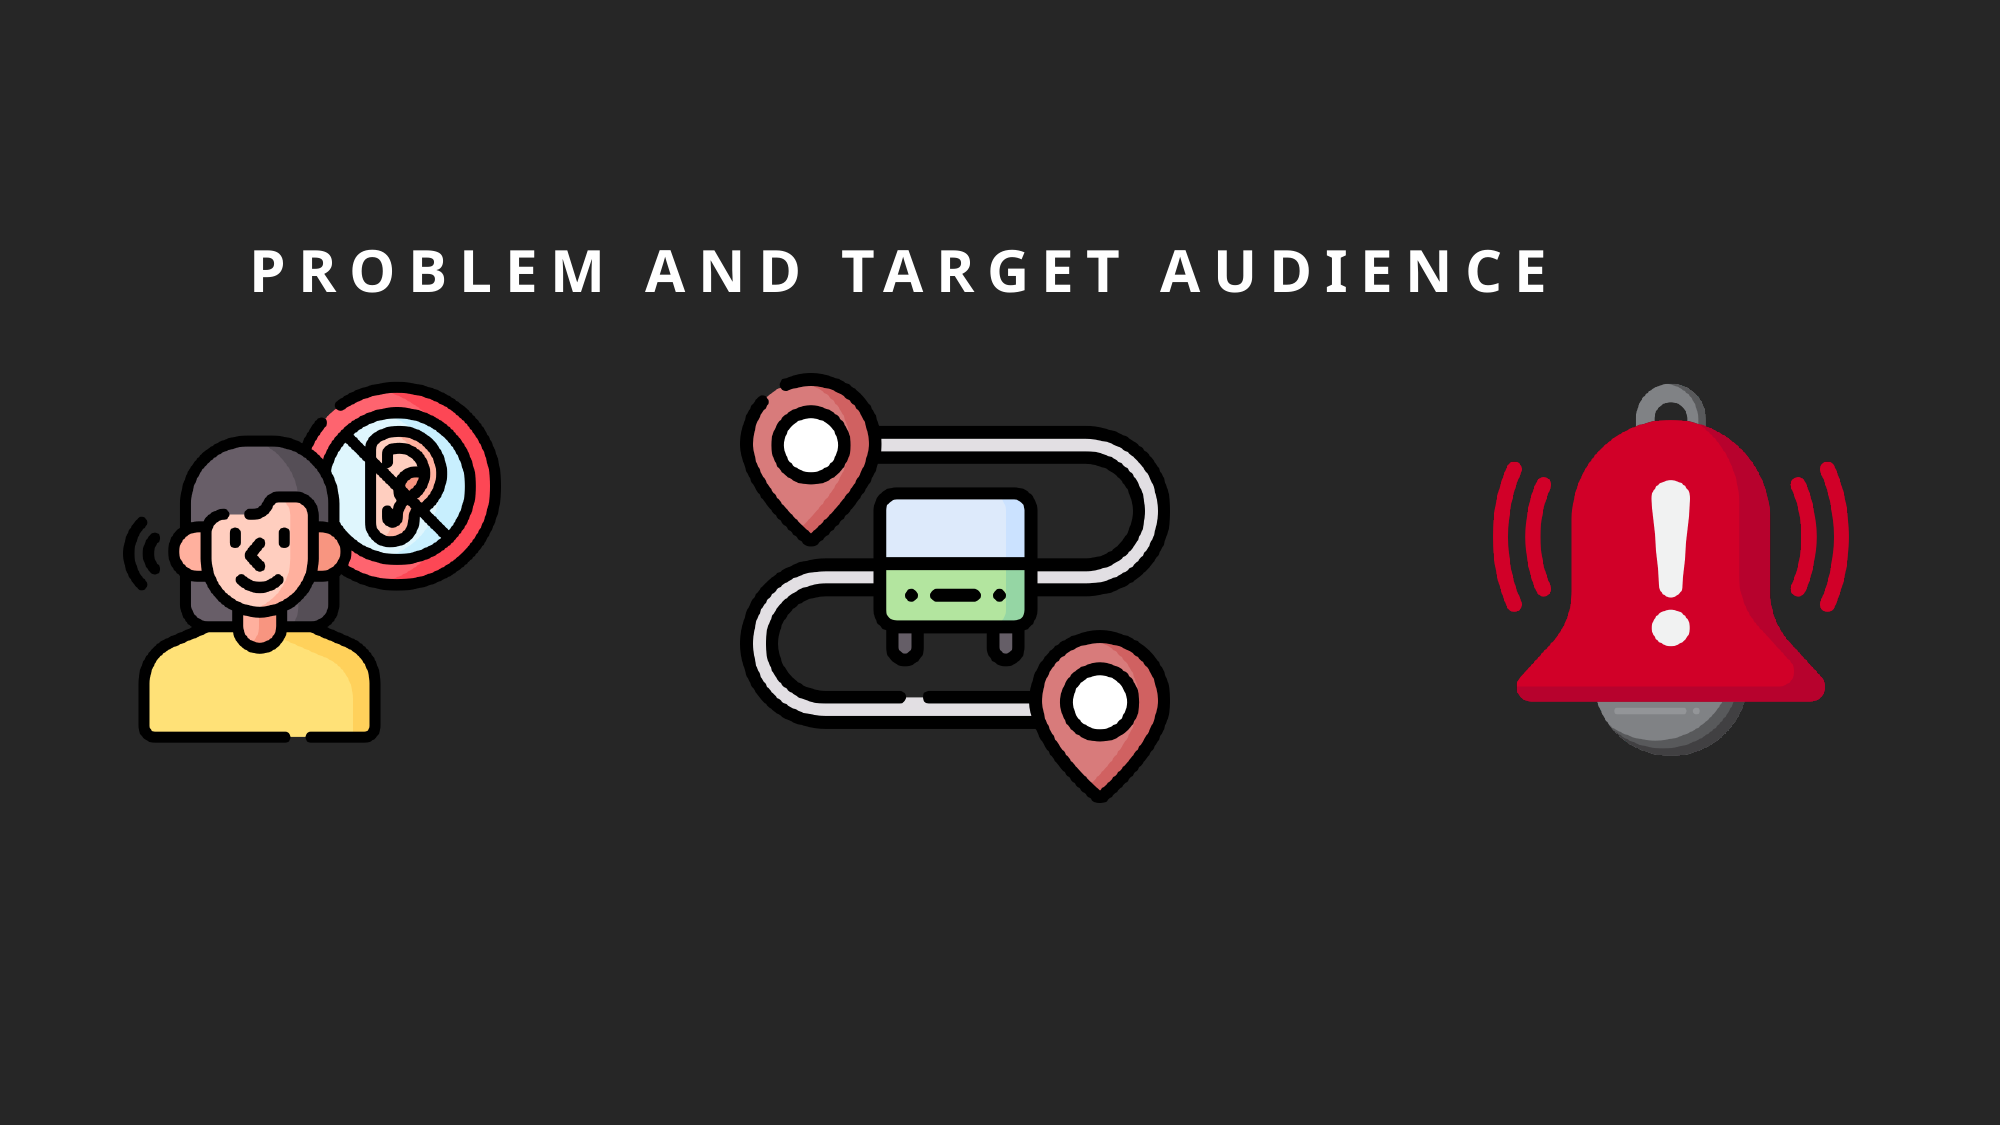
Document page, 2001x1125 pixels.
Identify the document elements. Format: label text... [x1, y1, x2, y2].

picture [123, 373, 501, 751]
picture [1473, 373, 1869, 769]
title Problem and Target Audience [234, 171, 1750, 313]
picture [740, 373, 1170, 803]
